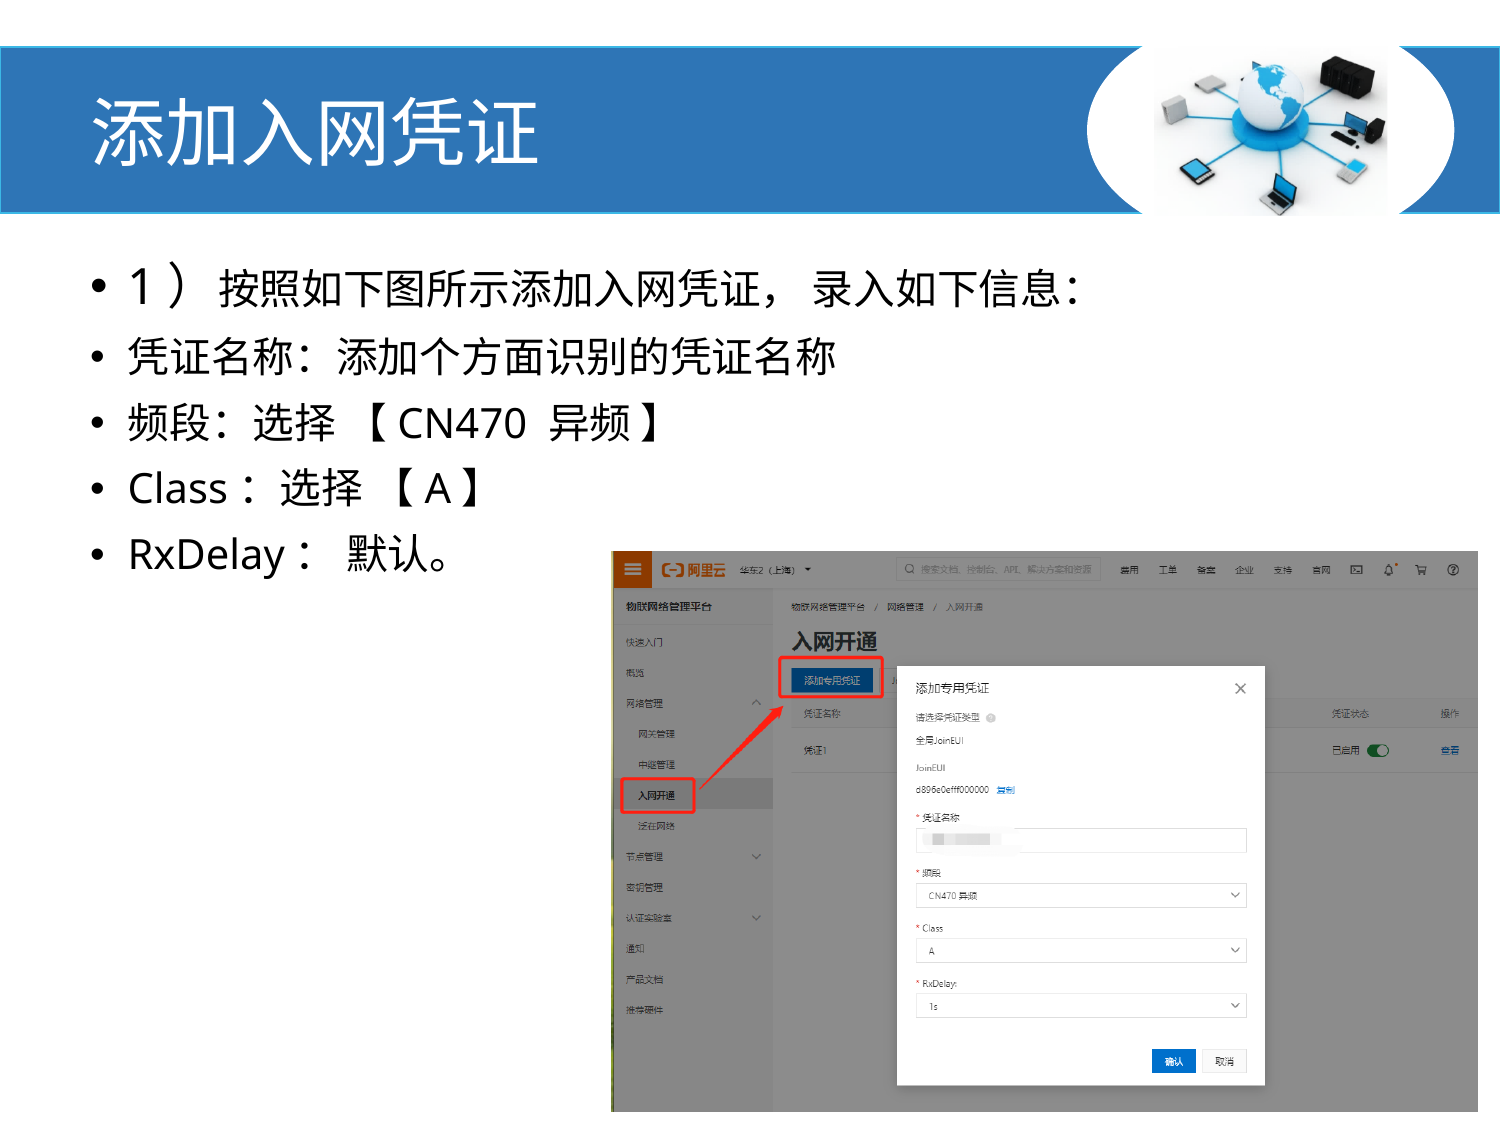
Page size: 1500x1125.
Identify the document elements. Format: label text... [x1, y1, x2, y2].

title 添加入网凭证 [75, 42, 1425, 230]
picture [611, 551, 1478, 1112]
list 1）按照如下图所示添加入网凭证， 录入如下信息： 凭证名称：添加个方面识别的凭证名称 频段：选择 【CN470 异频 】 Class：选择 【A】 RxDelay： 默认。 [75, 254, 1425, 974]
